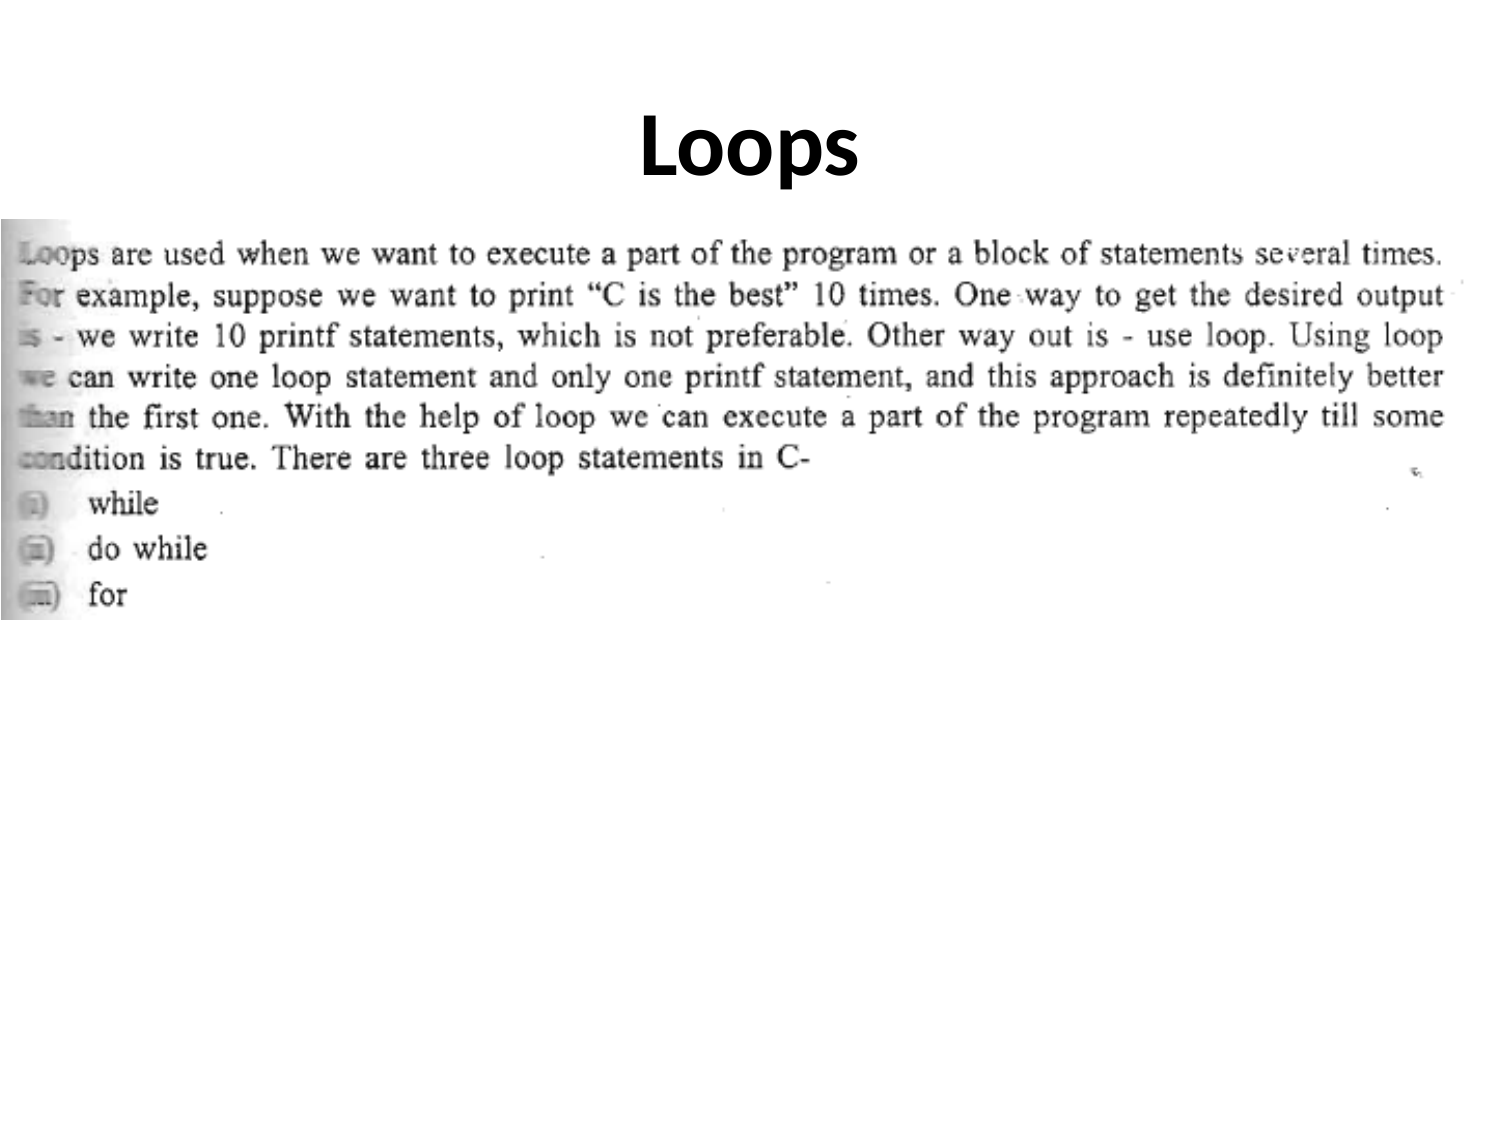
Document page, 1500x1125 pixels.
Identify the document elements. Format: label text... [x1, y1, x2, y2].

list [1, 219, 1499, 620]
title Loops [75, 45, 1425, 218]
